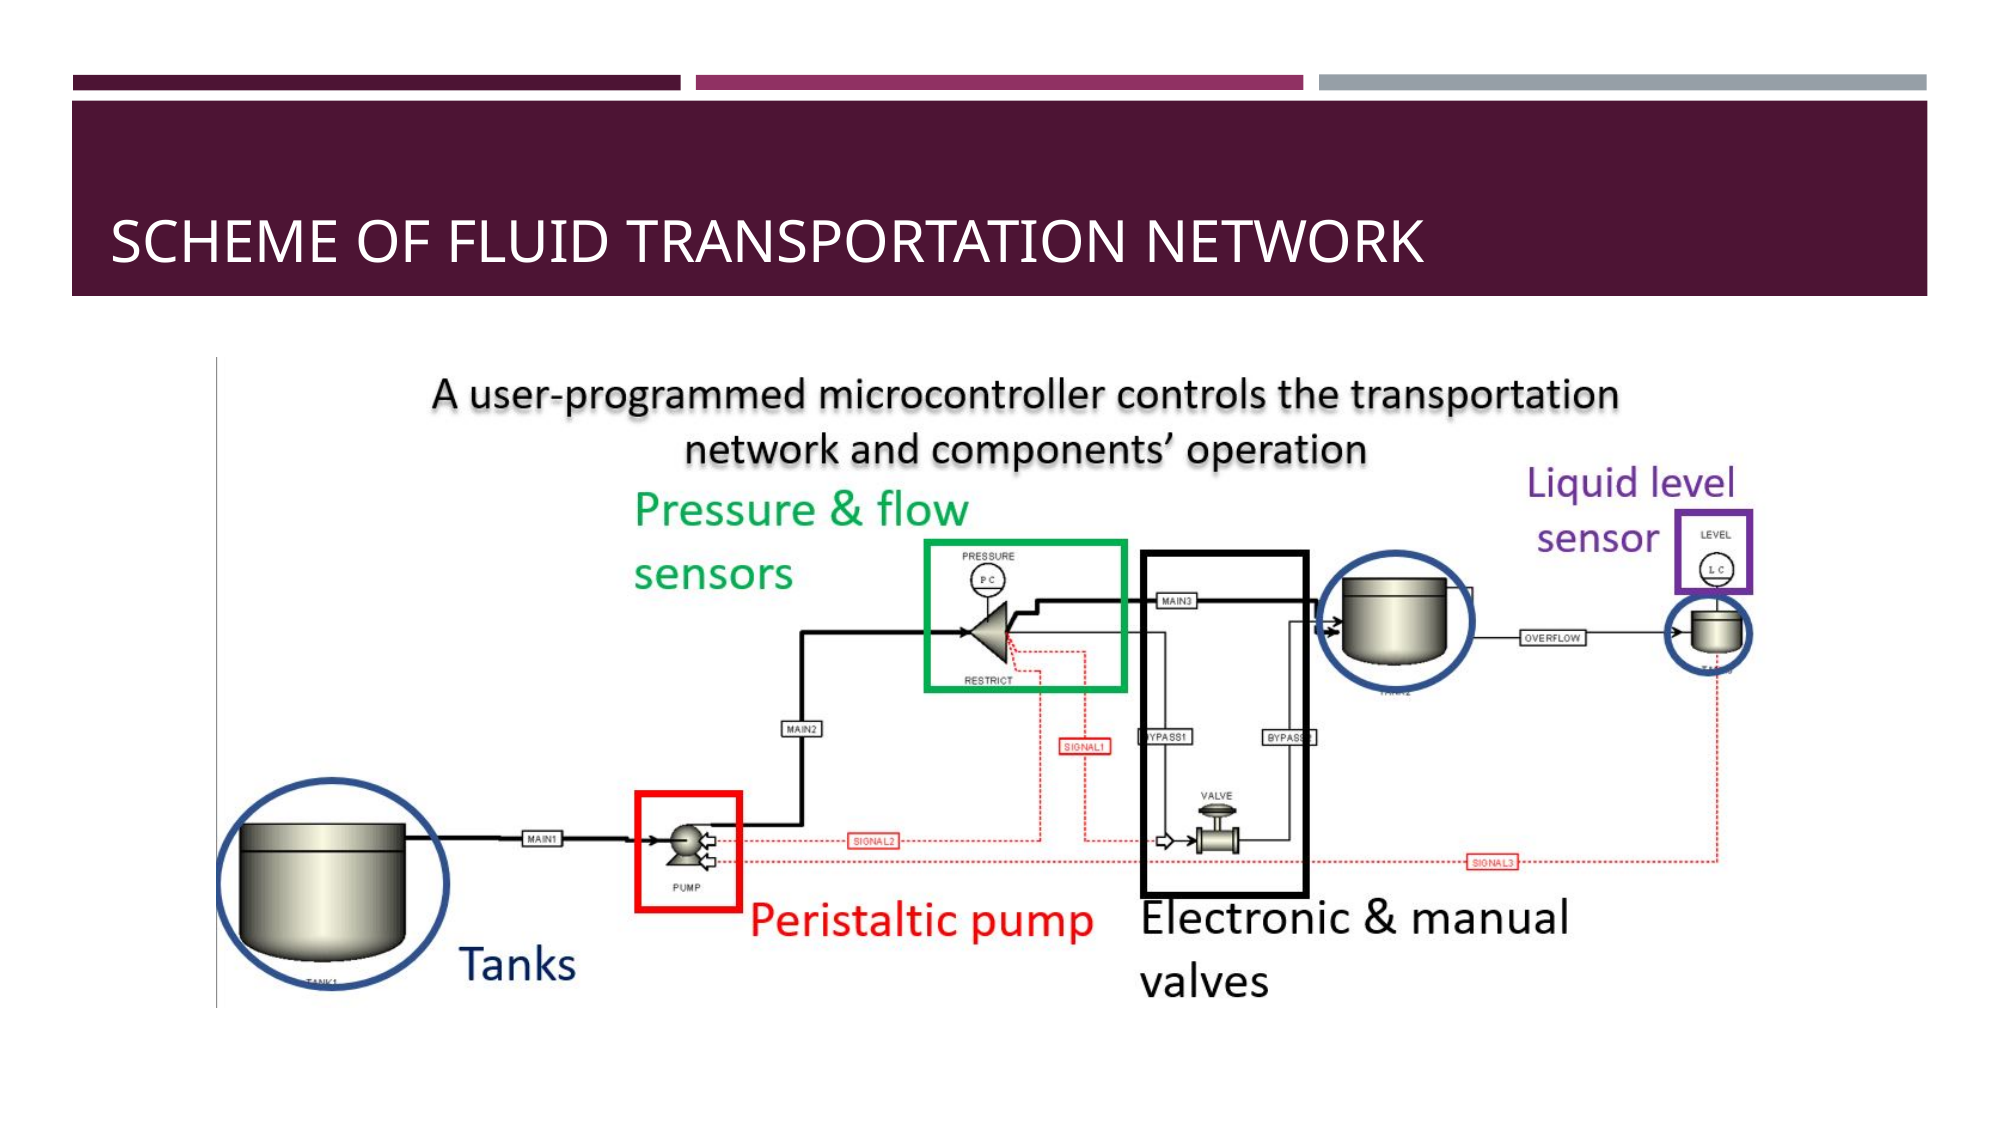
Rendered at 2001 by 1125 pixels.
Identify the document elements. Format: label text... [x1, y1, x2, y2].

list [215, 357, 1784, 1009]
title SCHEME OF FLUID TRANSPORTATION NETWORK [95, 115, 1905, 282]
